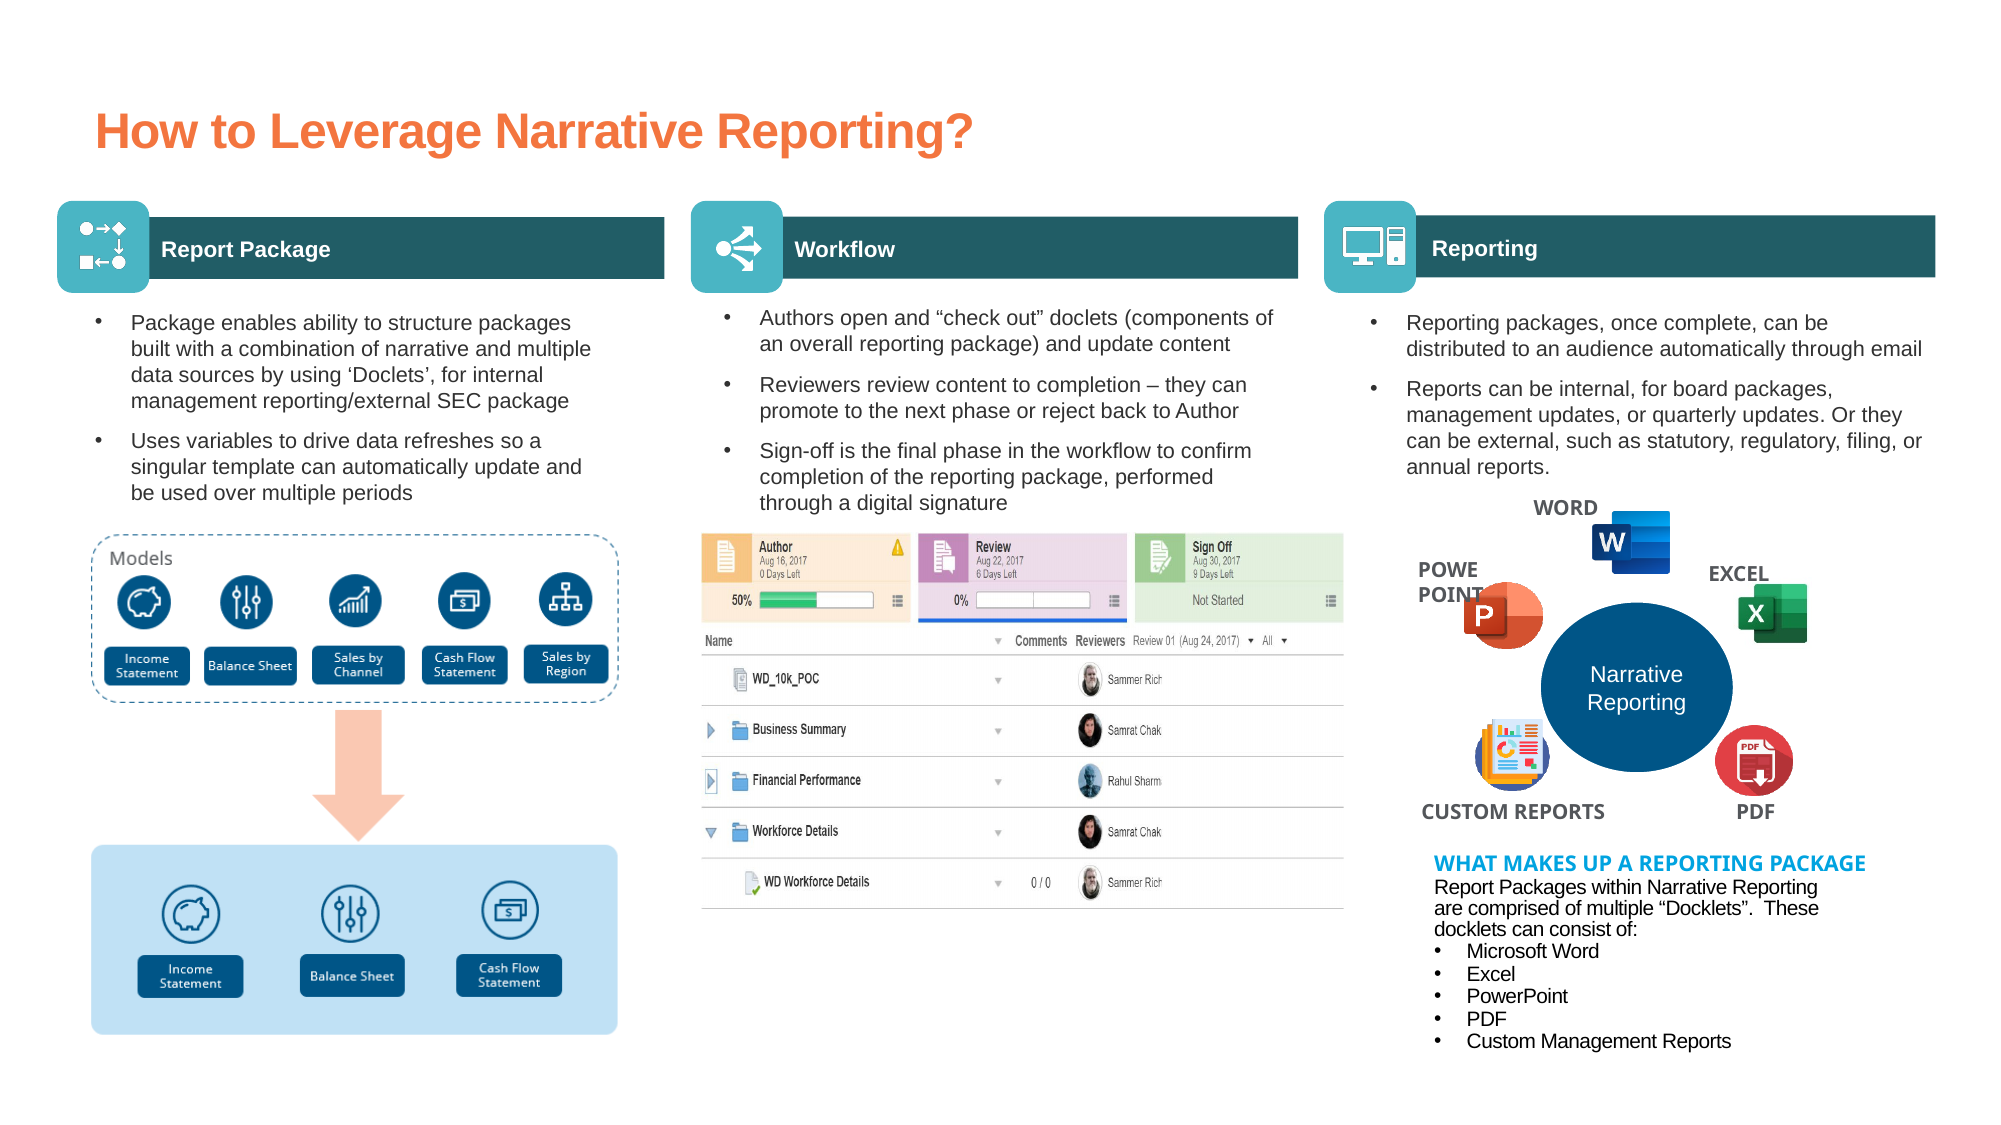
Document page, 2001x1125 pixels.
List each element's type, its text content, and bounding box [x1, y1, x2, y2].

text_box [701, 532, 1344, 909]
text_box How to Leverage Narrative Reporting? [94, 98, 1910, 174]
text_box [57, 200, 665, 507]
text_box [690, 200, 1299, 518]
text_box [1417, 492, 1885, 1058]
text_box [1324, 200, 1936, 481]
picture [70, 516, 667, 1049]
